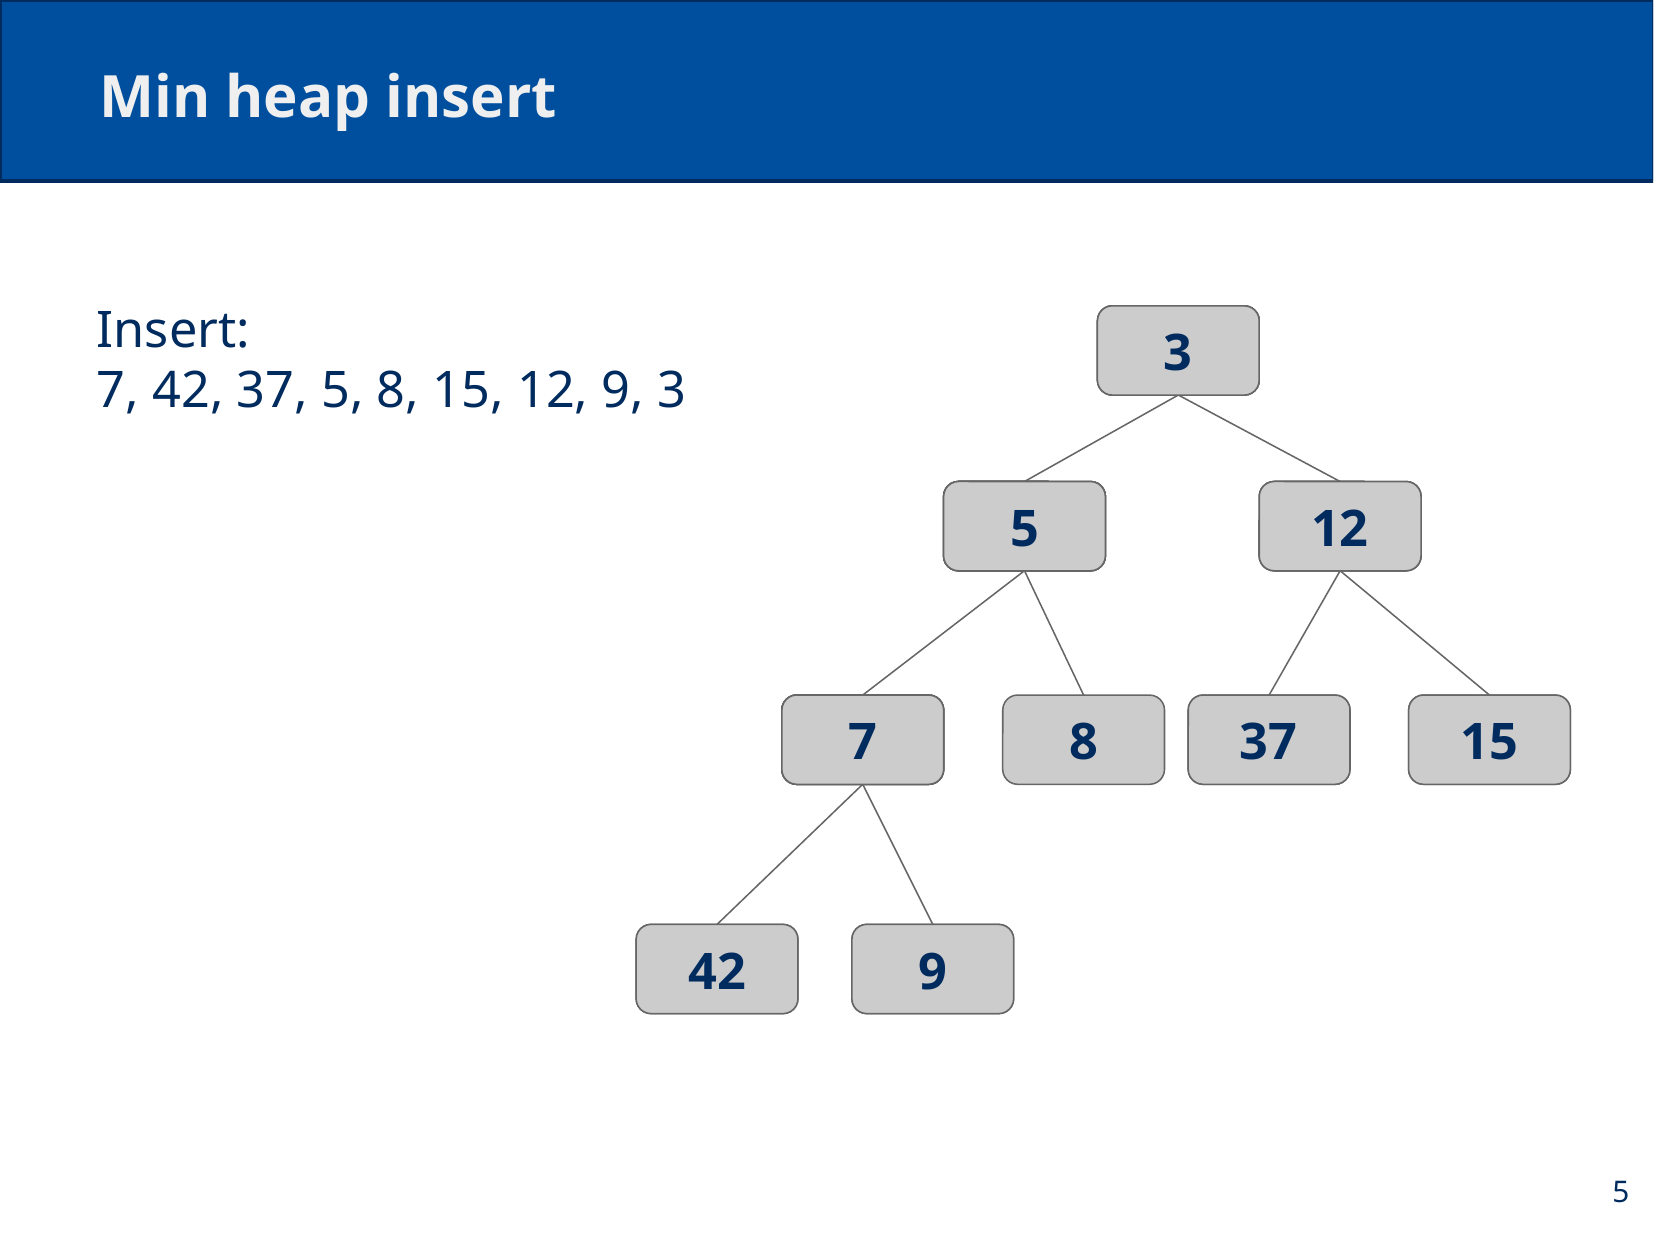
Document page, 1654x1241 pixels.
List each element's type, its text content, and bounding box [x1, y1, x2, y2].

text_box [1110, 579, 1165, 785]
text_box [943, 305, 1260, 571]
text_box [1187, 579, 1253, 785]
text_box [1264, 394, 1422, 478]
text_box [635, 694, 776, 1014]
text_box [781, 792, 1014, 1014]
text_box Insert: 7, 42, 37, 5, 8, 15, 12, 9, 3 [80, 280, 743, 456]
slide_number 5 [1546, 1145, 1647, 1241]
title Min heap insert [82, 36, 1571, 146]
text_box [1258, 481, 1571, 785]
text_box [781, 481, 1106, 785]
